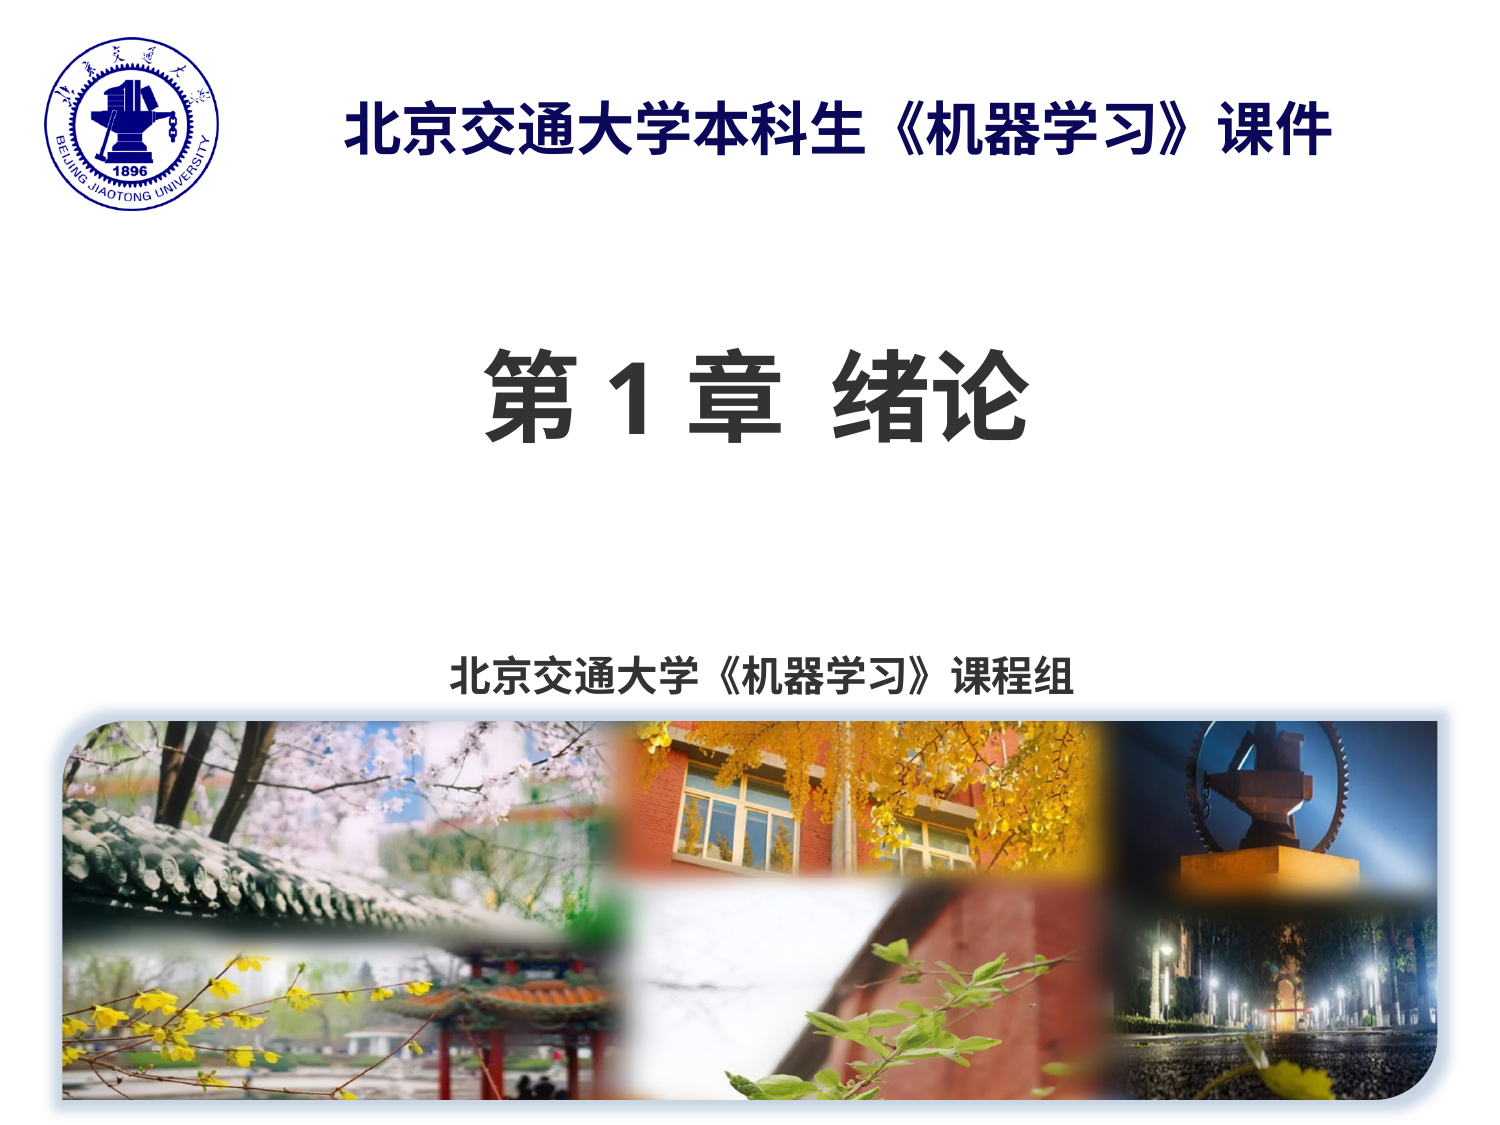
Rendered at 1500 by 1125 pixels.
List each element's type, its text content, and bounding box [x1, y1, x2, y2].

picture [62, 721, 1438, 1100]
picture [44, 37, 219, 211]
text_box 北京交通大学《机器学习》课程组 [99, 642, 1425, 708]
text_box 第1章 绪论 [92, 326, 1418, 462]
